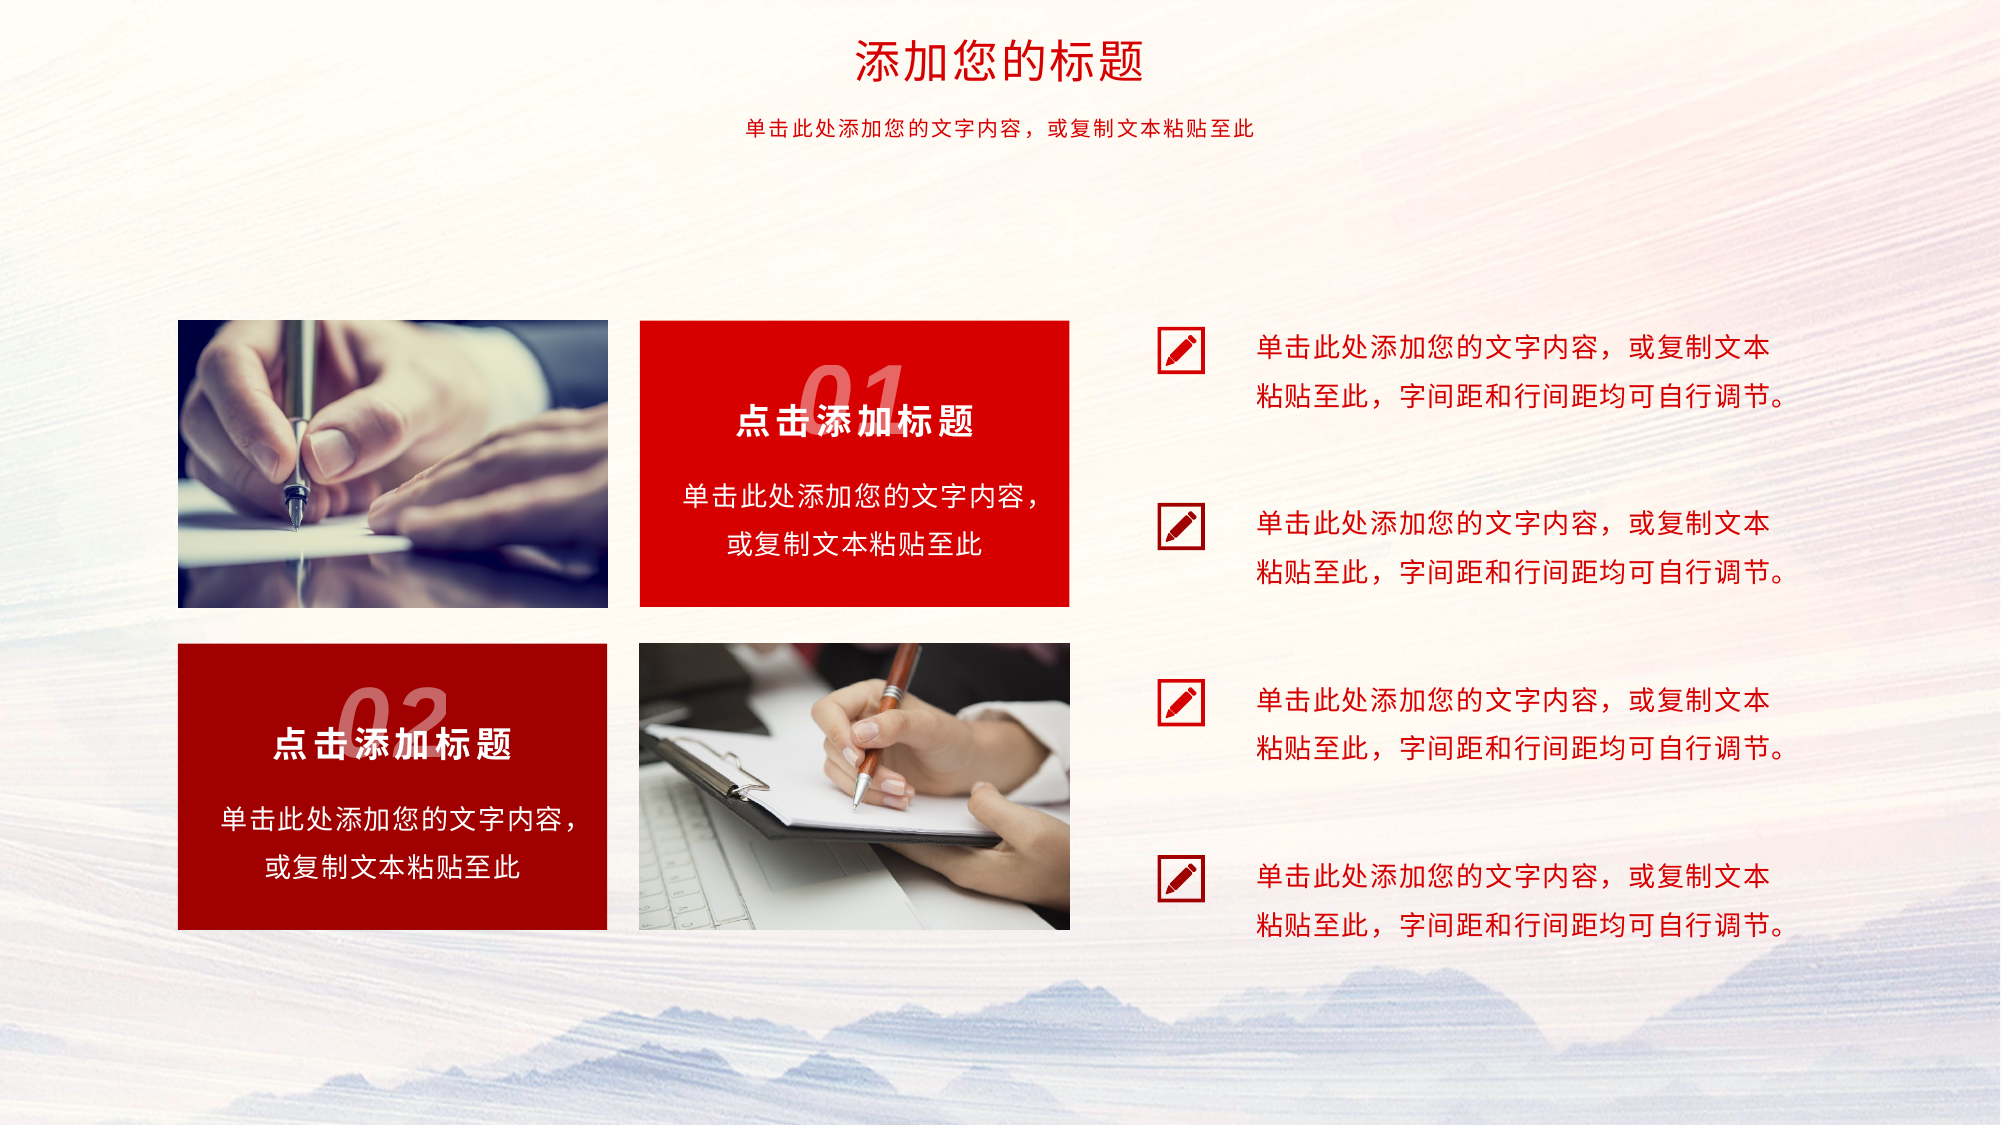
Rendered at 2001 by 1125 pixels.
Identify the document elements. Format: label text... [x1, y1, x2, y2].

text_box [177, 643, 608, 930]
text_box 02 [319, 650, 466, 786]
text_box 单击此处添加您的文字内容，或复制文本粘贴至此，字间距和行间距均可自行调节。 [1241, 836, 1810, 949]
text_box 01 [781, 327, 928, 463]
list 单击此处添加您的文字内容，或复制文本粘贴至此 [261, 97, 1739, 145]
text_box [1157, 326, 1205, 375]
text_box 点击添加标题 [466, 714, 527, 772]
text_box 单击此处添加您的文字内容，或复制文本粘贴至此 [196, 778, 589, 891]
text_box 点击添加标题 [258, 714, 319, 772]
text_box 点击添加标题 [928, 391, 989, 449]
text_box 点击添加标题 [720, 391, 781, 449]
text_box 单击此处添加您的文字内容，或复制文本粘贴至此，字间距和行间距均可自行调节。 [1241, 306, 1810, 419]
text_box 单击此处添加您的文字内容，或复制文本粘贴至此，字间距和行间距均可自行调节。 [1241, 659, 1810, 772]
list 添加您的标题 [261, 25, 1739, 97]
text_box [1157, 502, 1205, 551]
picture [0, 0, 2001, 1125]
text_box 单击此处添加您的文字内容，或复制文本粘贴至此，字间距和行间距均可自行调节。 [1241, 483, 1810, 596]
text_box [1157, 679, 1205, 727]
text_box 单击此处添加您的文字内容，或复制文本粘贴至此 [658, 455, 1051, 568]
text_box [639, 320, 1070, 607]
text_box [1157, 855, 1205, 903]
